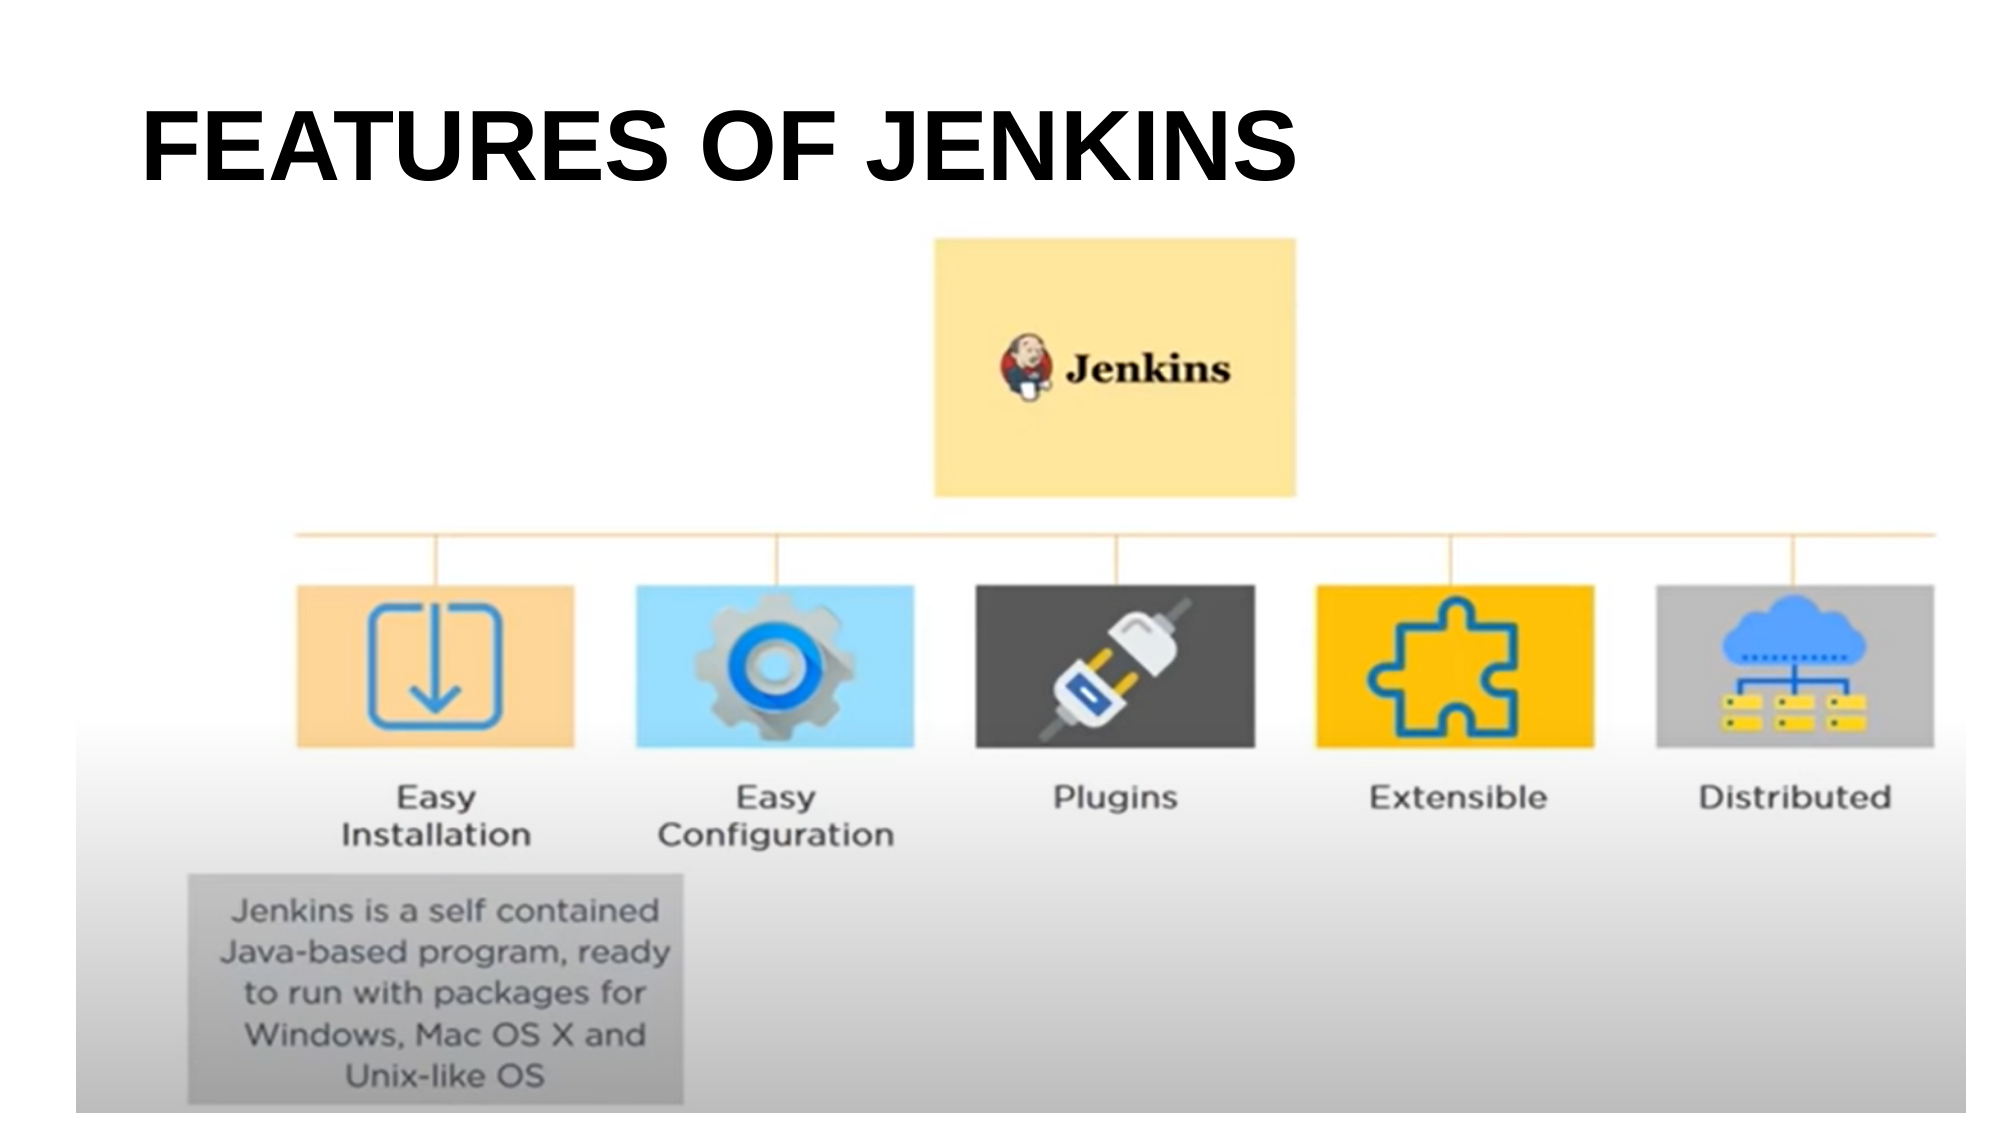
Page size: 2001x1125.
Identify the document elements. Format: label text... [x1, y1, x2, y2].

picture [76, 206, 1965, 1111]
text_box FEATURES OF JENKINS [126, 73, 1649, 205]
